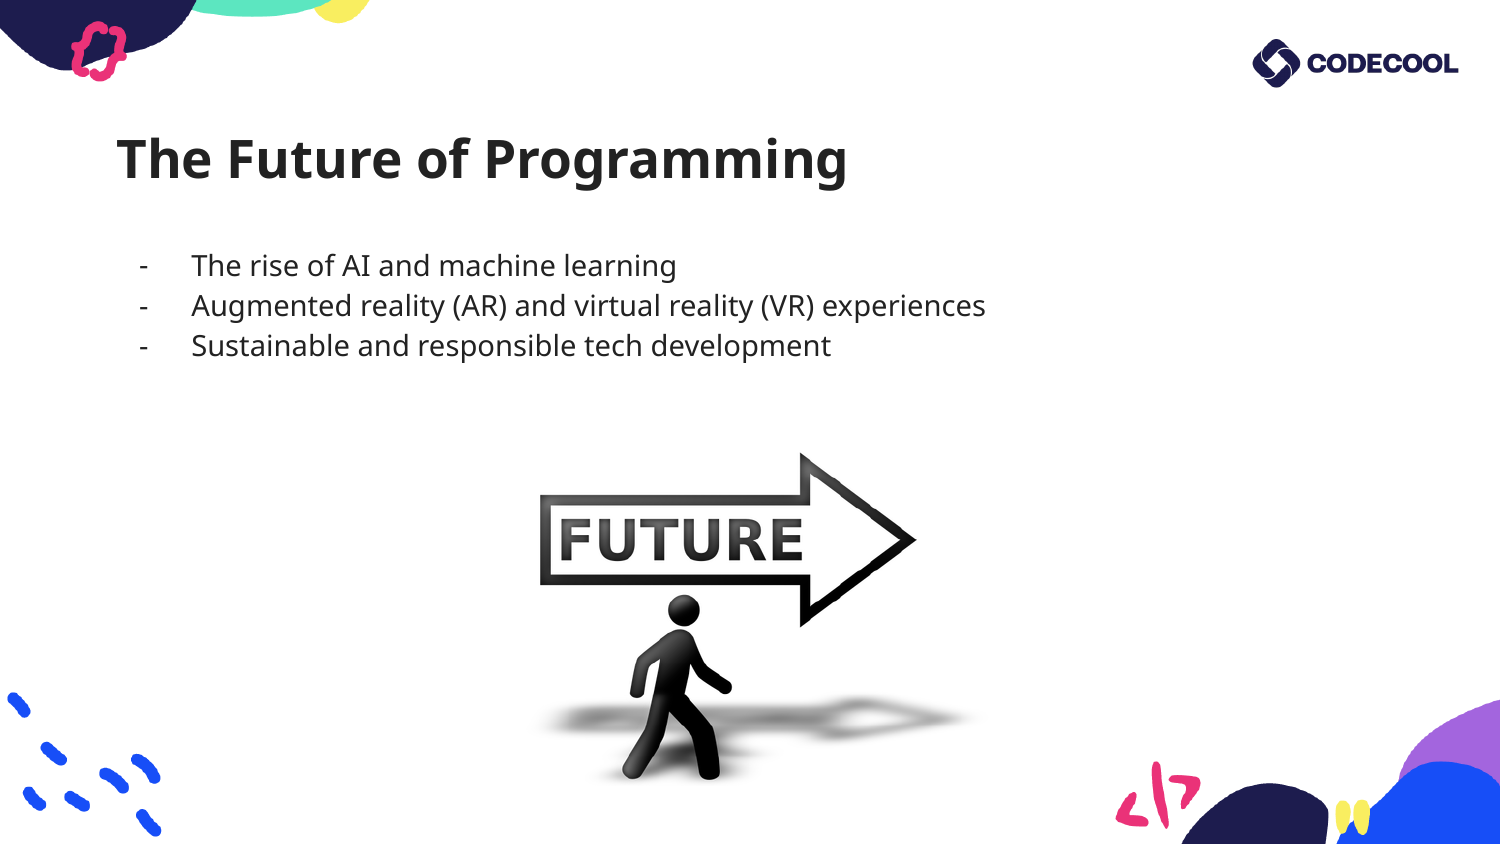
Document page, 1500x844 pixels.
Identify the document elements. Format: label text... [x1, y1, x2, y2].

list The rise of AI and machine learning Augmented reality (AR) and virtual reality (VR) experiences Sustainable and responsible tech development [101, 226, 1403, 741]
title The Future of Programming [101, 110, 1499, 205]
picture [0, 0, 1500, 844]
